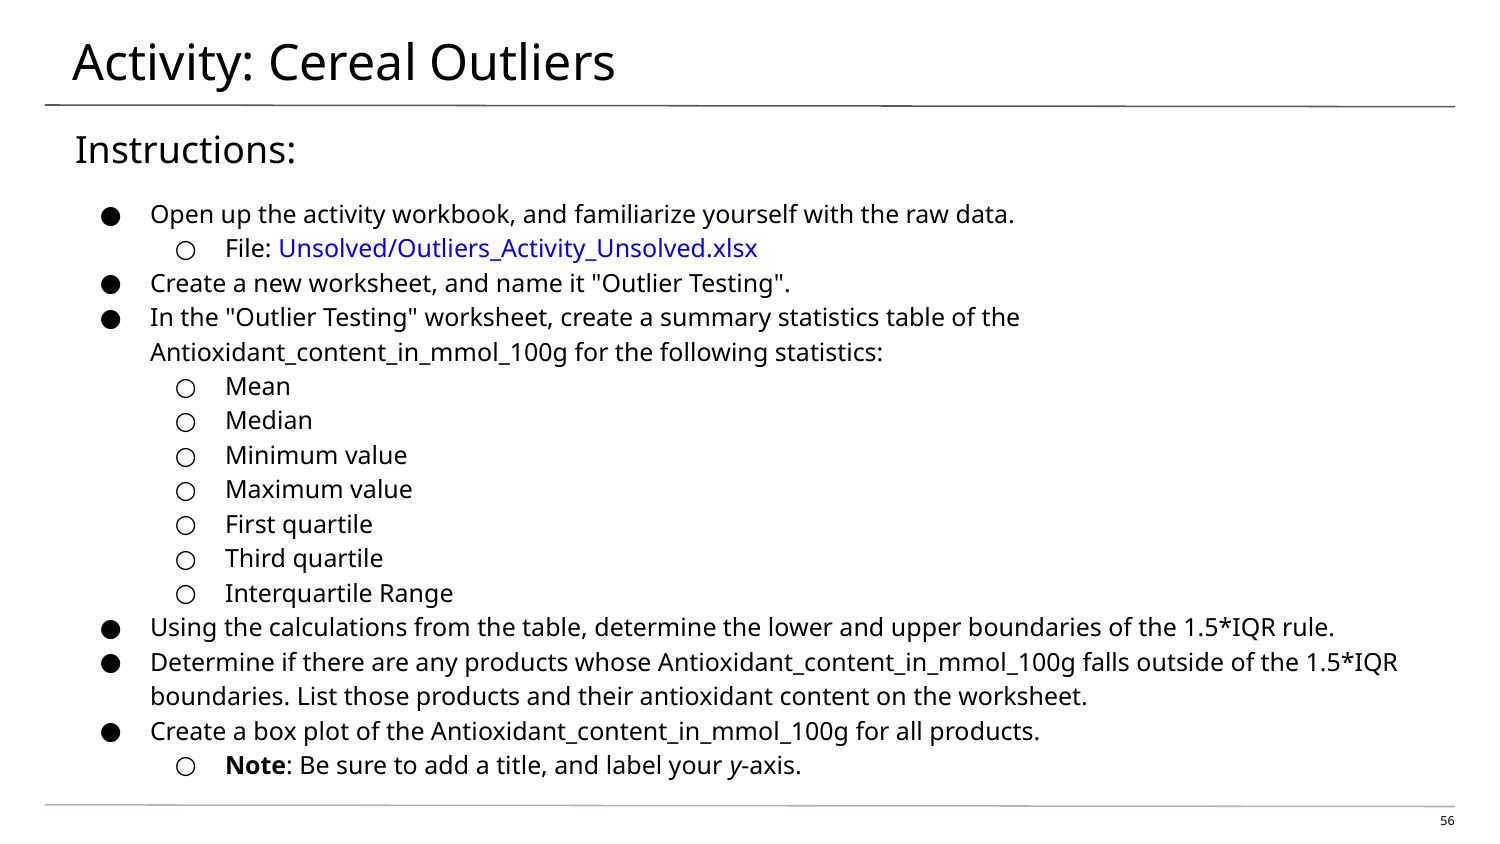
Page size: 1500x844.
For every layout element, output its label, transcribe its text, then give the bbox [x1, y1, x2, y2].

list Open up the activity workbook, and familiarize yourself with the raw data. File: Unsolved/Outliers_Activity_Unsolved.xlsx Create a new worksheet, and name it "Outlier Testing". In the "Outlier Testing" worksheet, create a summary statistics table of the Antioxidant_content_in_mmol_100g for the following statistics: Mean Median Minimum value Maximum value First quartile Third quartile Interquartile Range Using the calculations from the table, determine the lower and upper boundaries of the 1.5*IQR rule. Determine if there are any products whose Antioxidant_content_in_mmol_100g falls outside of the 1.5*IQR boundaries. List those products and their antioxidant content on the worksheet. Create a box plot of the Antioxidant_content_in_mmol_100g for all products. Note: Be sure to add a title, and label your y-axis. [0, 194, 1500, 805]
title Activity: Cereal Outliers [0, 0, 1500, 88]
subtitle Instructions: [0, 110, 1500, 171]
